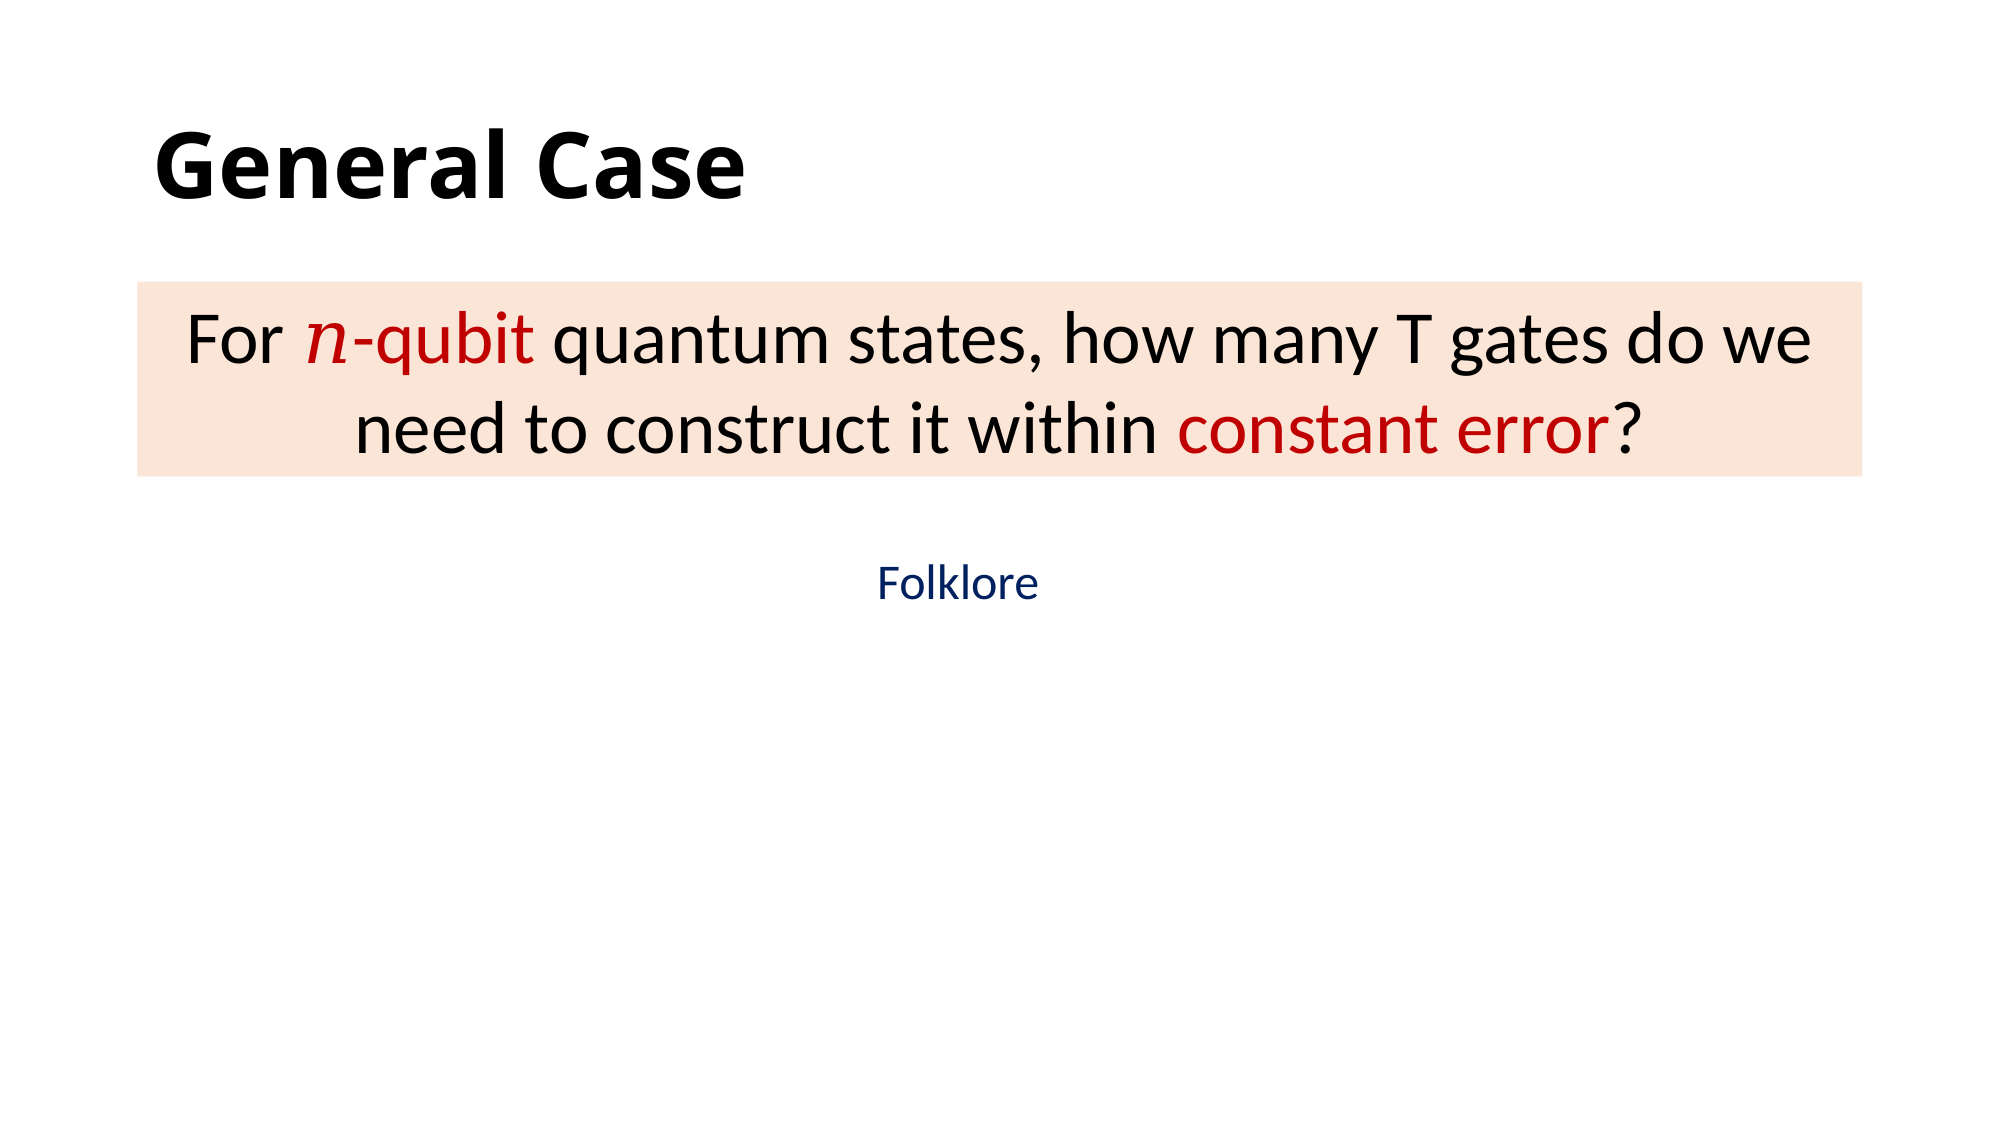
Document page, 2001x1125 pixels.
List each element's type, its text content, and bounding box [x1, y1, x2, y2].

text_box For 𝑛-qubit quantum states, how many T gates do we need to construct it within constant error? [137, 281, 1863, 477]
title General Case [137, 59, 1863, 278]
